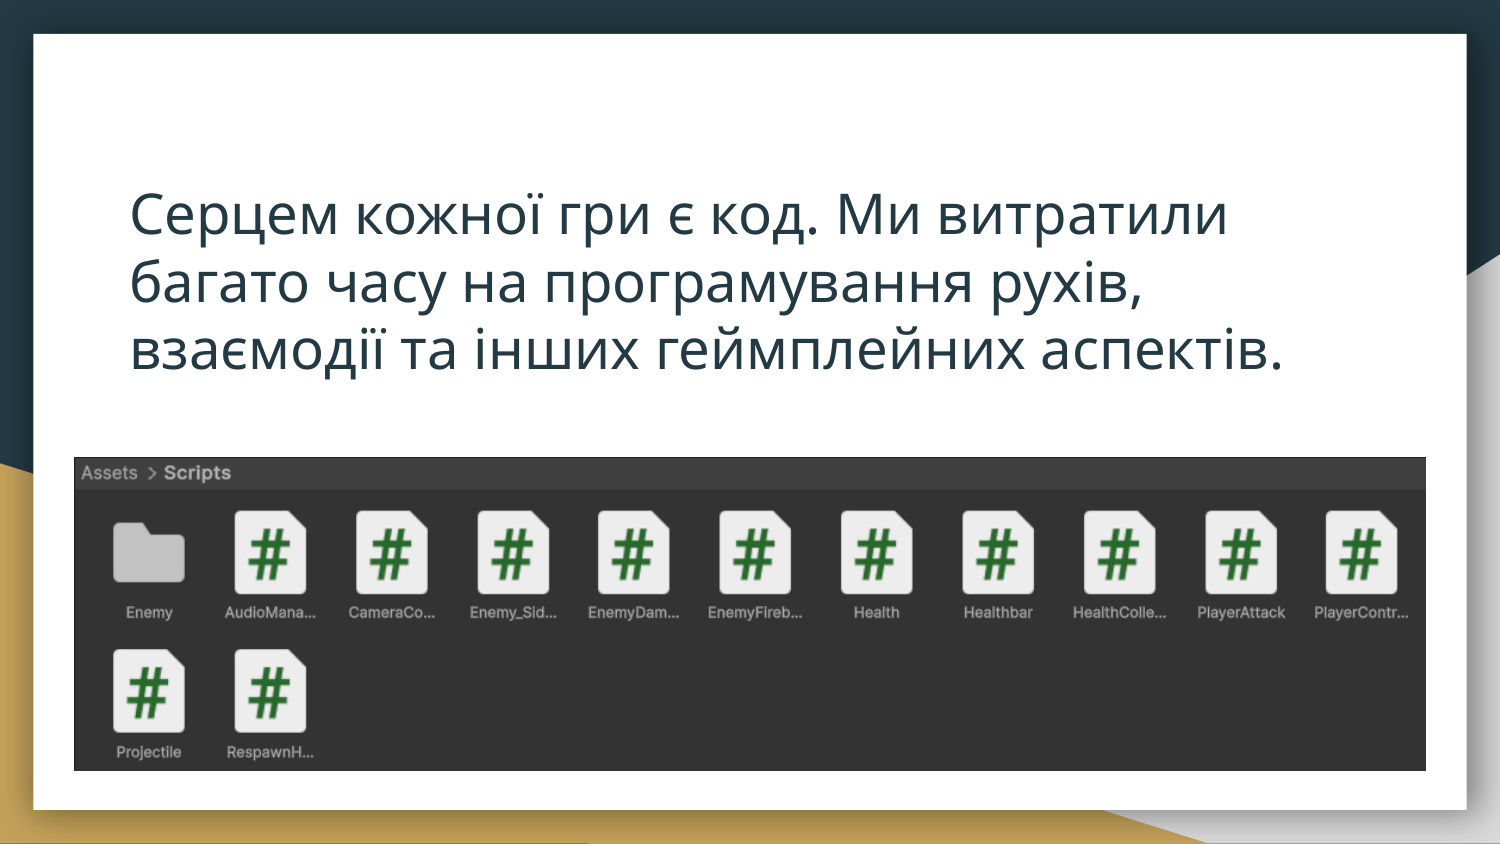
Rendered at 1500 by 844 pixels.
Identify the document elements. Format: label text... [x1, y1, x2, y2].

picture [74, 456, 1426, 771]
title Серцем кожної гри є код. Ми витратили багато часу на програмування рухів, взаємодії та інших геймплейних аспектів. [114, 163, 1386, 455]
